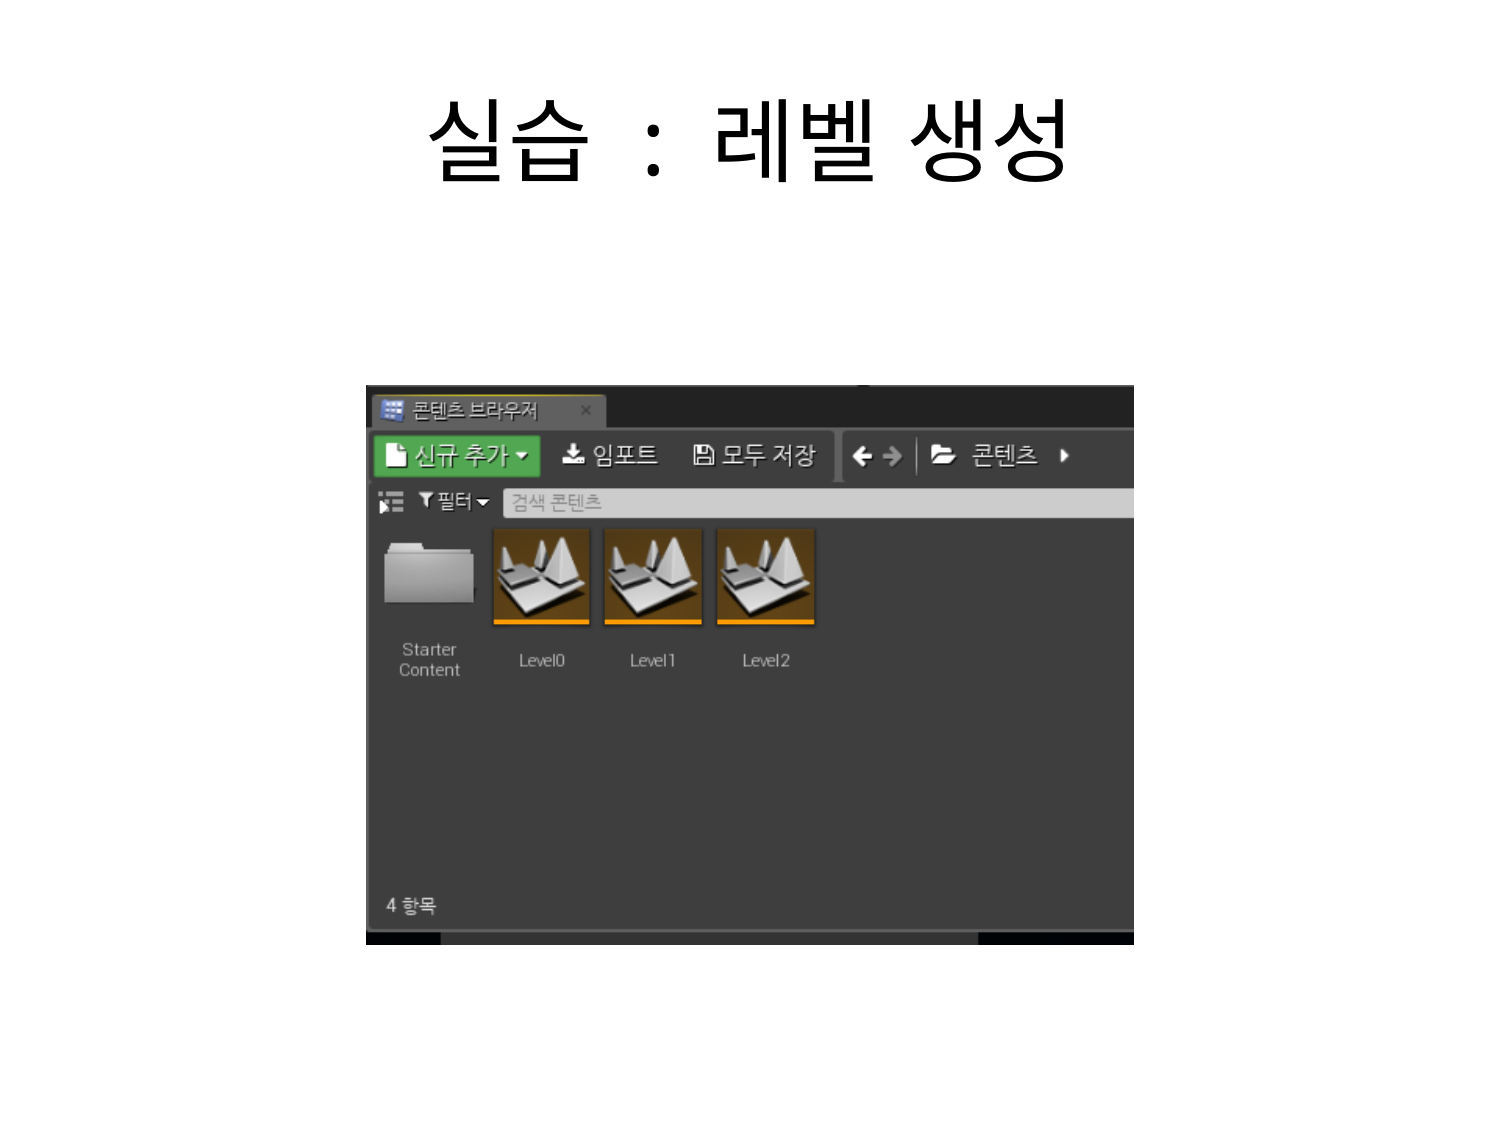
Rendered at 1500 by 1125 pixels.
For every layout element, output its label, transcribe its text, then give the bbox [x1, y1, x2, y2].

picture [365, 385, 1135, 945]
title 실습 : 레벨 생성 [75, 45, 1425, 233]
